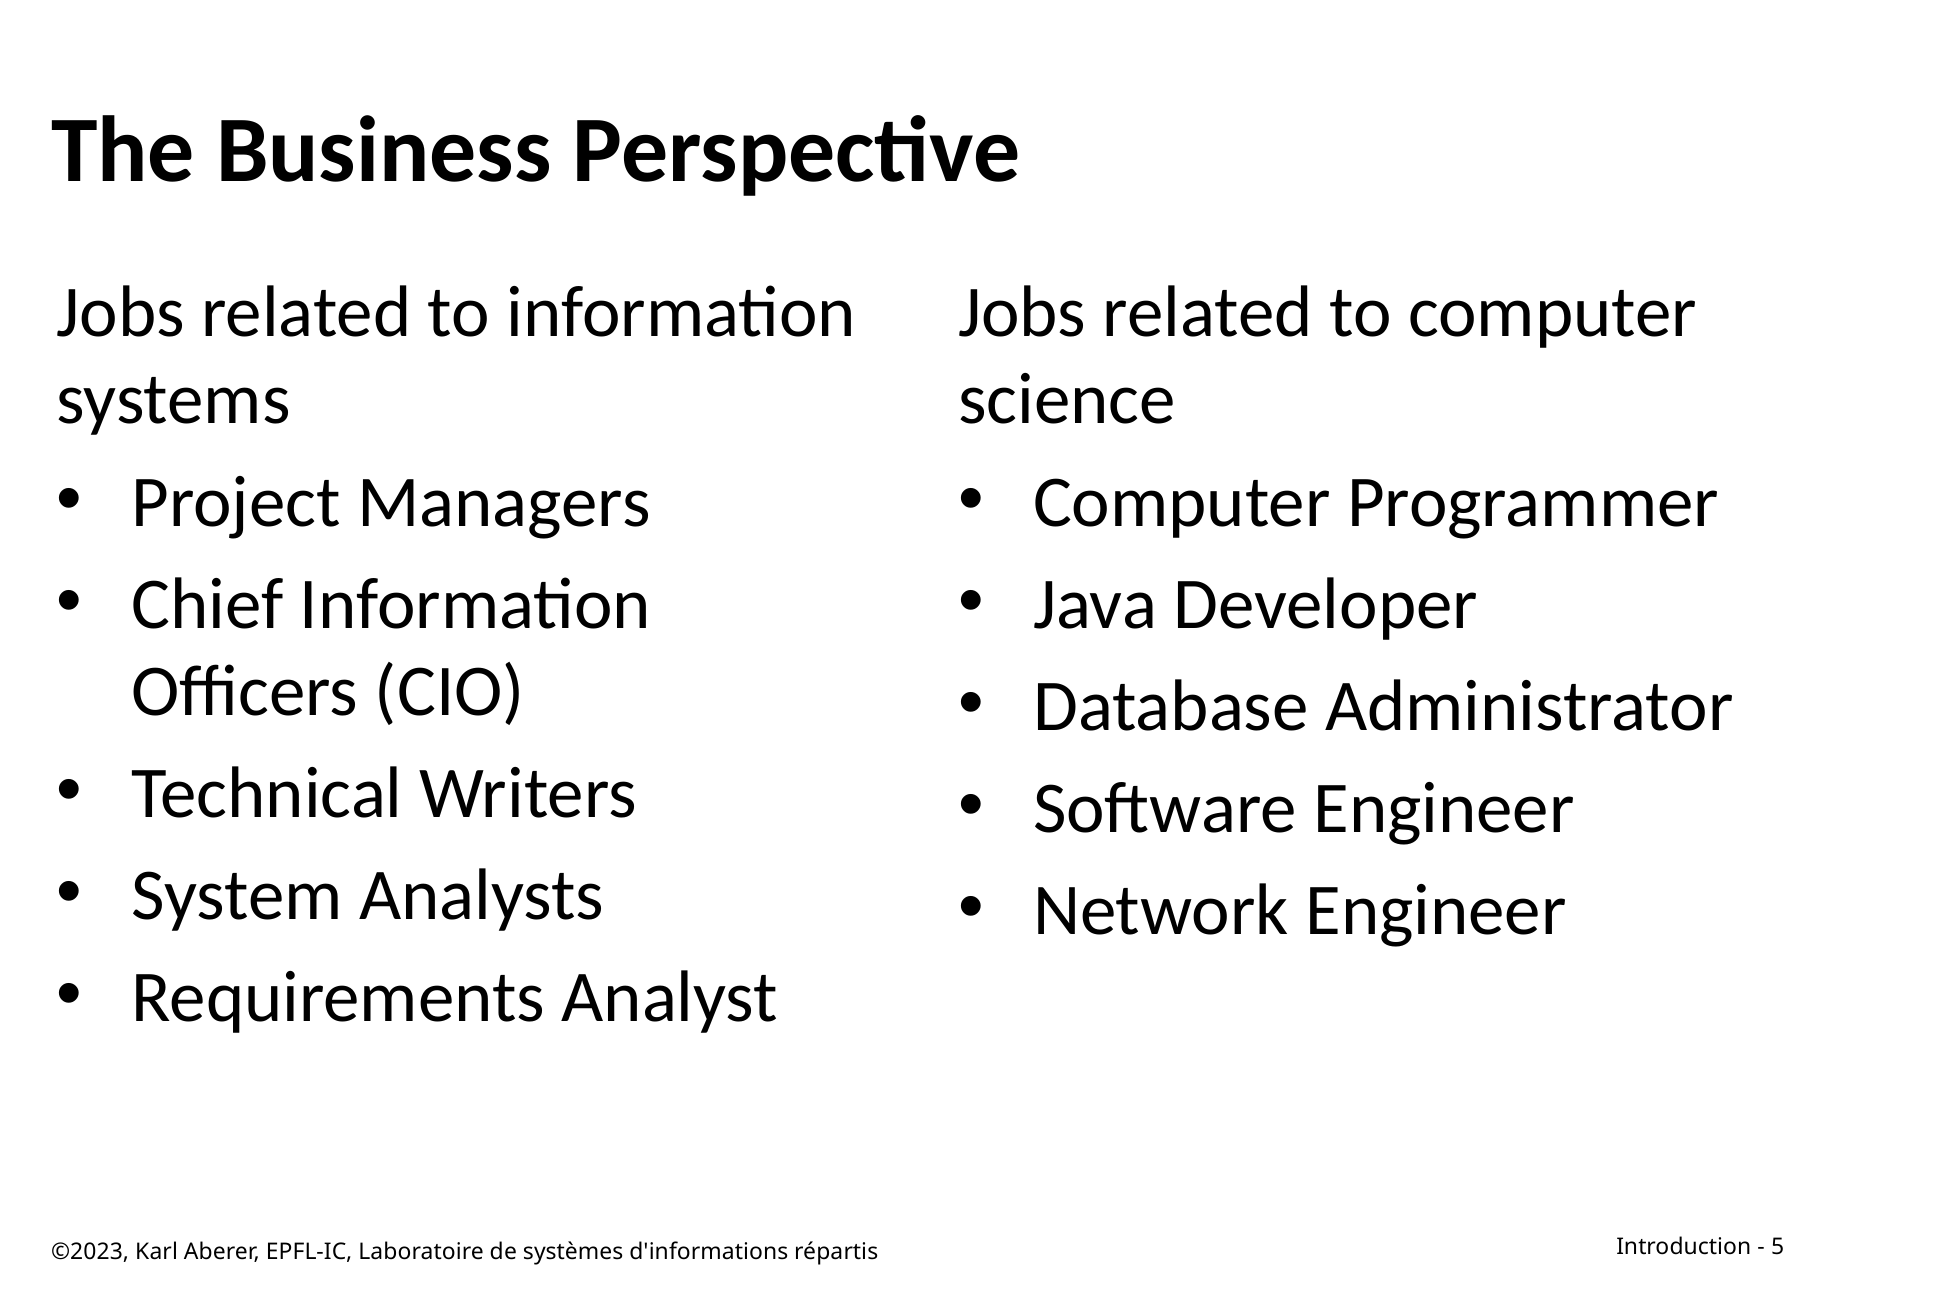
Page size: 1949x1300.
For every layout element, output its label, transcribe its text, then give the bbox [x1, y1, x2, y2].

title The Business Perspective [32, 57, 1803, 232]
footer ©2023, Karl Aberer, EPFL-IC, Laboratoire de systèmes d'informations répartis [32, 1227, 1284, 1271]
list Jobs related to computer science Computer Programmer Java Developer Database Administrator Software Engineer Network Engineer [939, 253, 1809, 1208]
list Jobs related to information systems Project Managers Chief Information Officers (CIO) Technical Writers System Analysts Requirements Analyst [37, 253, 908, 1208]
